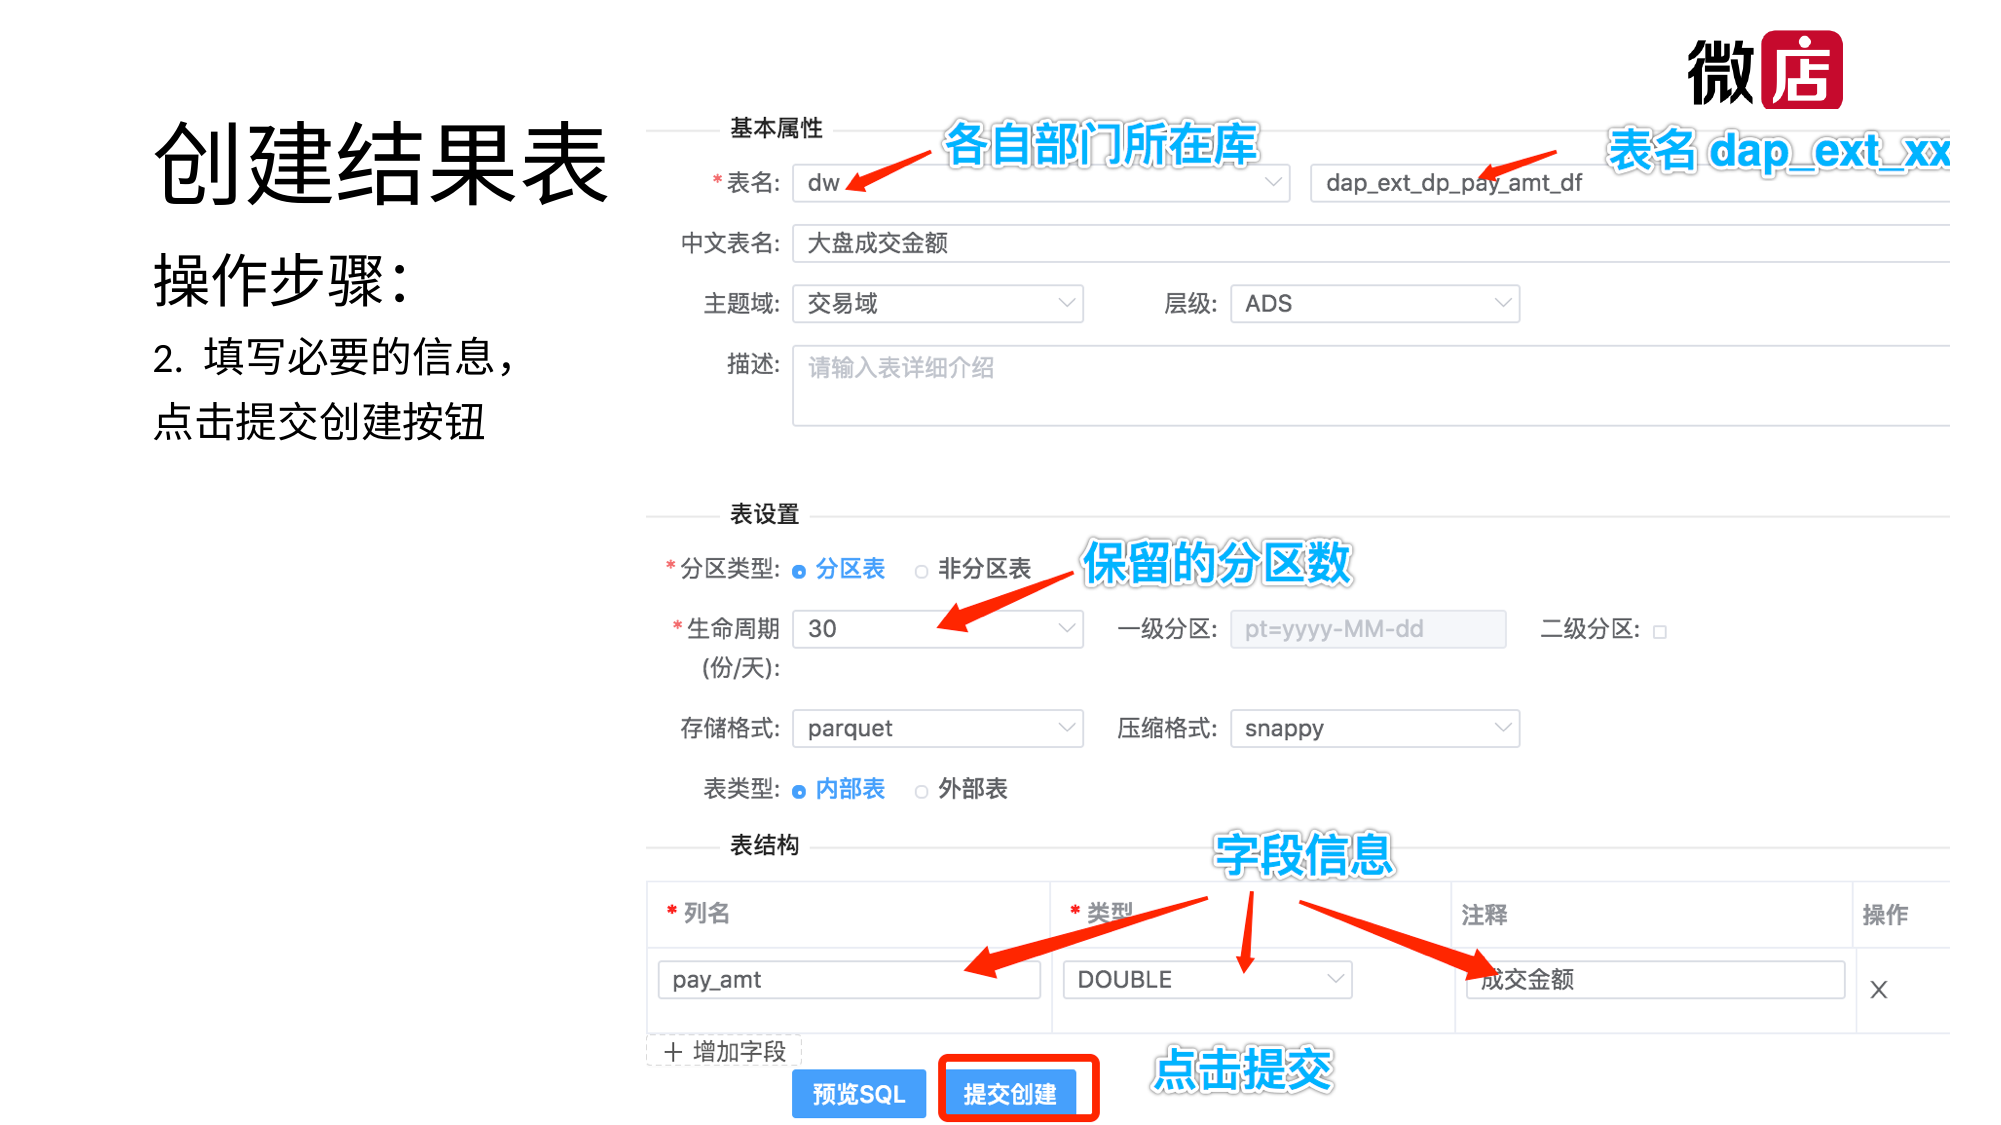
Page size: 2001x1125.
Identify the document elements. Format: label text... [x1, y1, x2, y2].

title 创建结果表 [137, 59, 1863, 244]
list 操作步骤： 2. 填写必要的信息， 点击提交创建按钮 [137, 244, 646, 1014]
picture [646, 109, 1950, 1125]
picture [1681, 27, 1848, 59]
